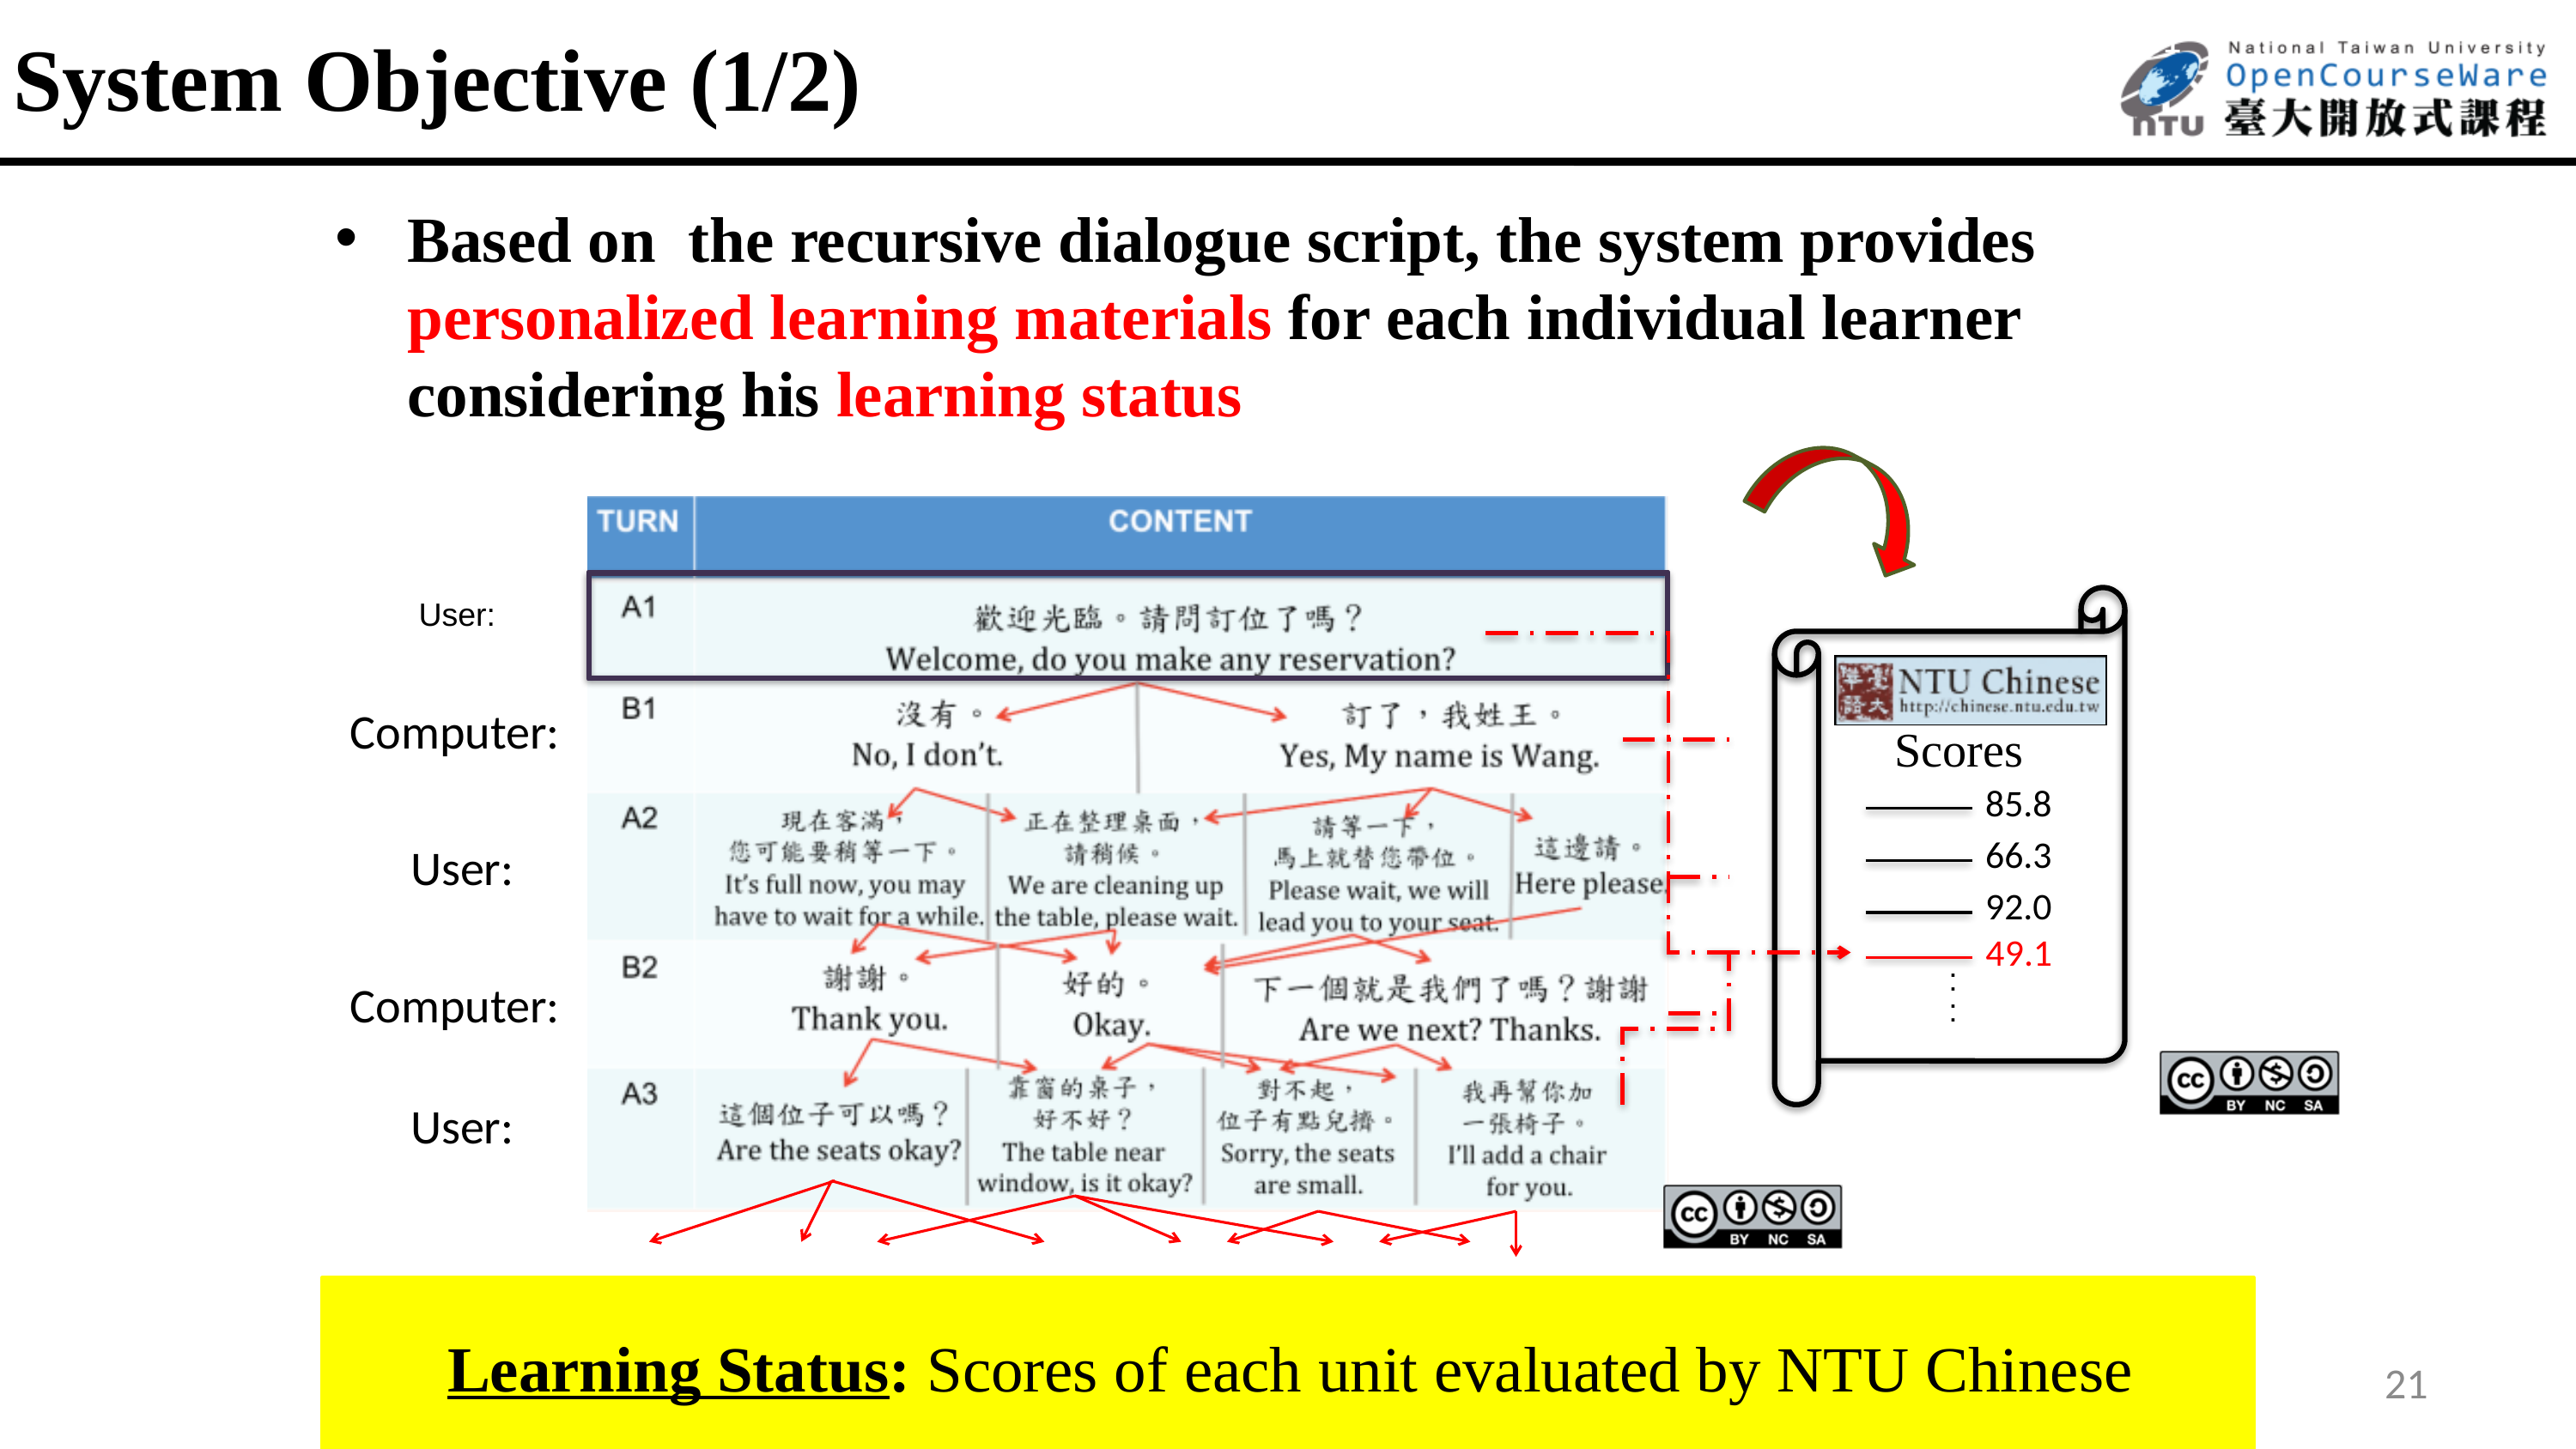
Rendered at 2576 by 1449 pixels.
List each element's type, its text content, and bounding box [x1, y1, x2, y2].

list Based on the recursive dialogue script, the system provides personalized learning materials for each individual learner considering his learning status [322, 191, 2254, 1033]
text_box Computer: [337, 694, 574, 765]
picture [2159, 1050, 2341, 1116]
text_box User: [405, 587, 509, 640]
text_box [1485, 633, 1851, 1106]
text_box Computer: [337, 967, 574, 1039]
picture [587, 496, 1844, 1250]
text_box [1742, 446, 1917, 578]
text_box 21 [1846, 1343, 2447, 1420]
text_box Learning Status: Scores of each unit evaluated by NTU Chinese [320, 1276, 2256, 1449]
title System Objective (1/2) [0, 0, 2576, 153]
text_box User: [398, 831, 527, 902]
slide_number 21 [2033, 0, 2195, 75]
text_box User: [398, 1088, 527, 1161]
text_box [648, 1180, 1516, 1258]
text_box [1774, 587, 2125, 1106]
